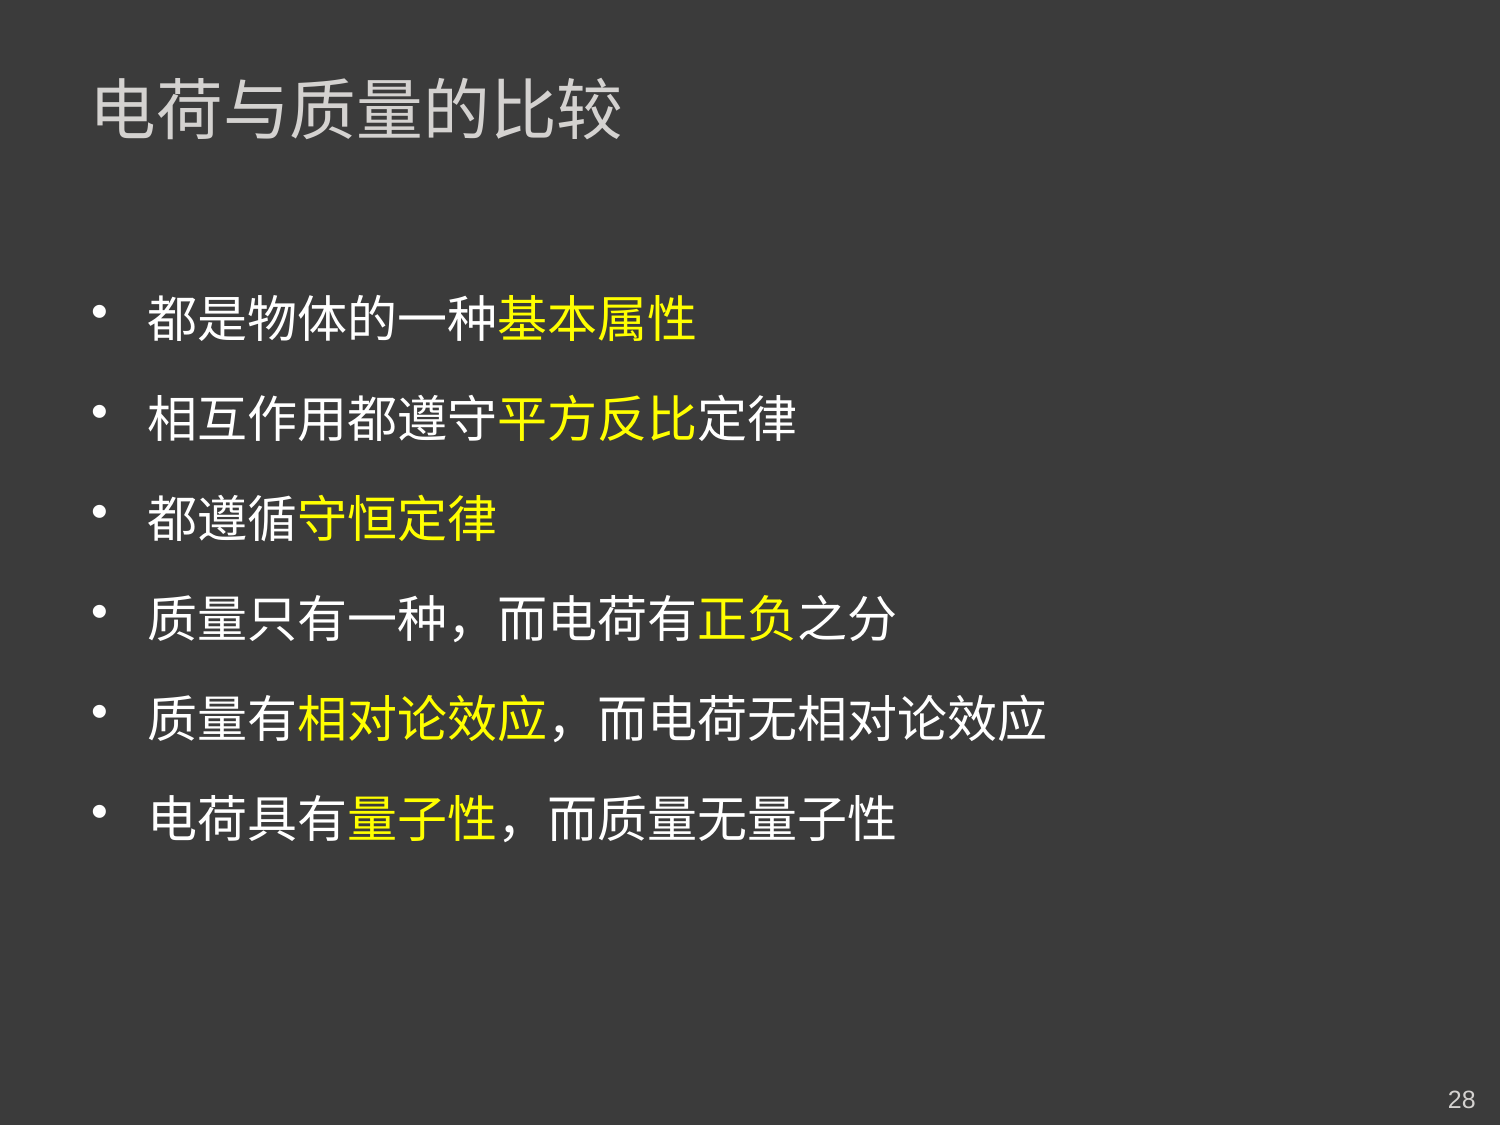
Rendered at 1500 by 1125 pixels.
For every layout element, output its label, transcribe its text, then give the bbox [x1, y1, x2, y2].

title 电荷与质量的比较 [75, 45, 1425, 250]
slide_number 28 [1340, 1075, 1491, 1117]
list 都是物体的一种基本属性 相互作用都遵守平方反比定律 都遵循守恒定律 质量只有一种，而电荷有正负之分 质量有相对论效应，而电荷无相对论效应 电荷具有量子性，而质量无量子性 [76, 249, 1427, 1016]
